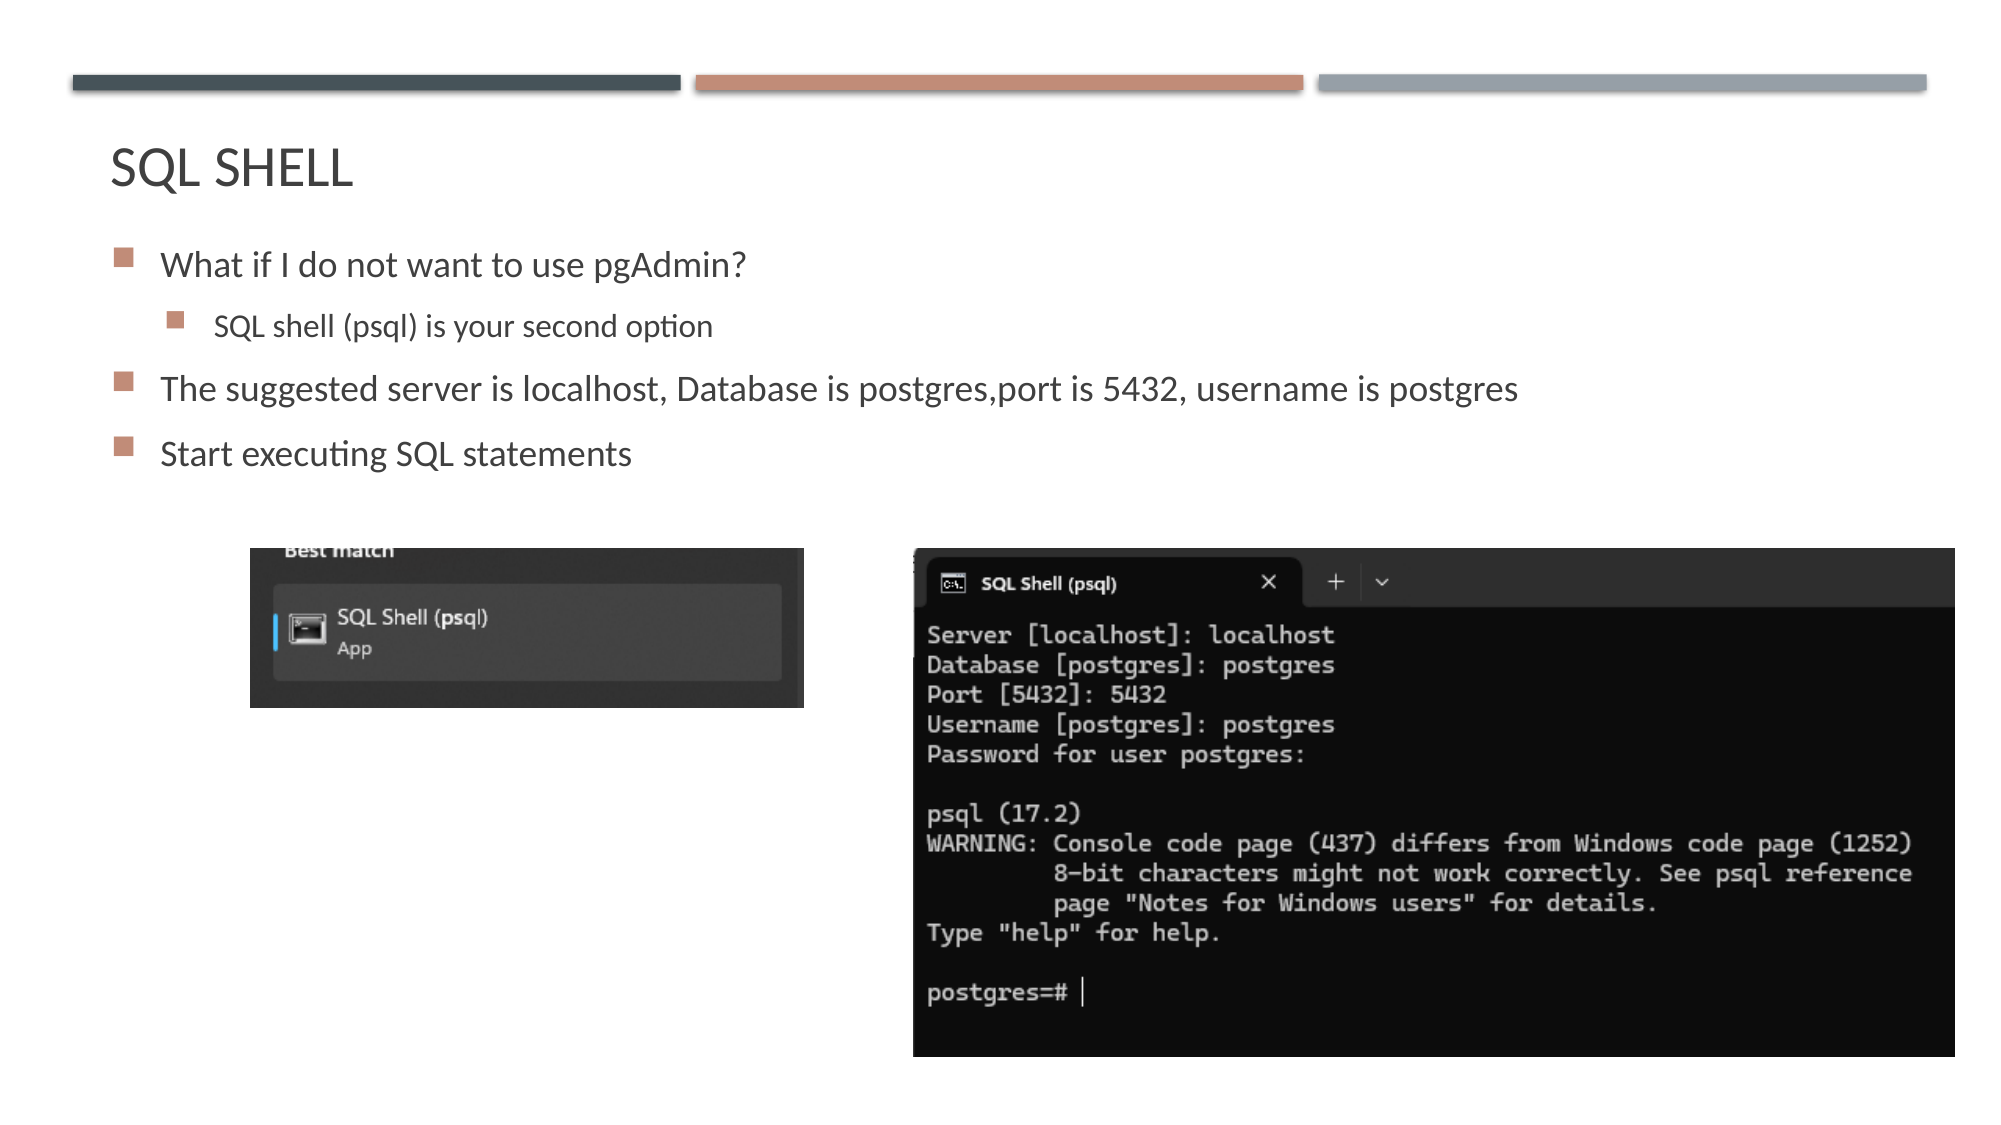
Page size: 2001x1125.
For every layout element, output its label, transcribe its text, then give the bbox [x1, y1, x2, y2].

list What if I do not want to use pgAdmin? SQL shell (psql) is your second option The suggested server is localhost, Database is postgres,port is 5432, username is postgres Start executing SQL statements [95, 223, 1905, 491]
picture [913, 548, 1955, 1057]
picture [249, 548, 804, 709]
title SQL shell [95, 115, 1905, 206]
